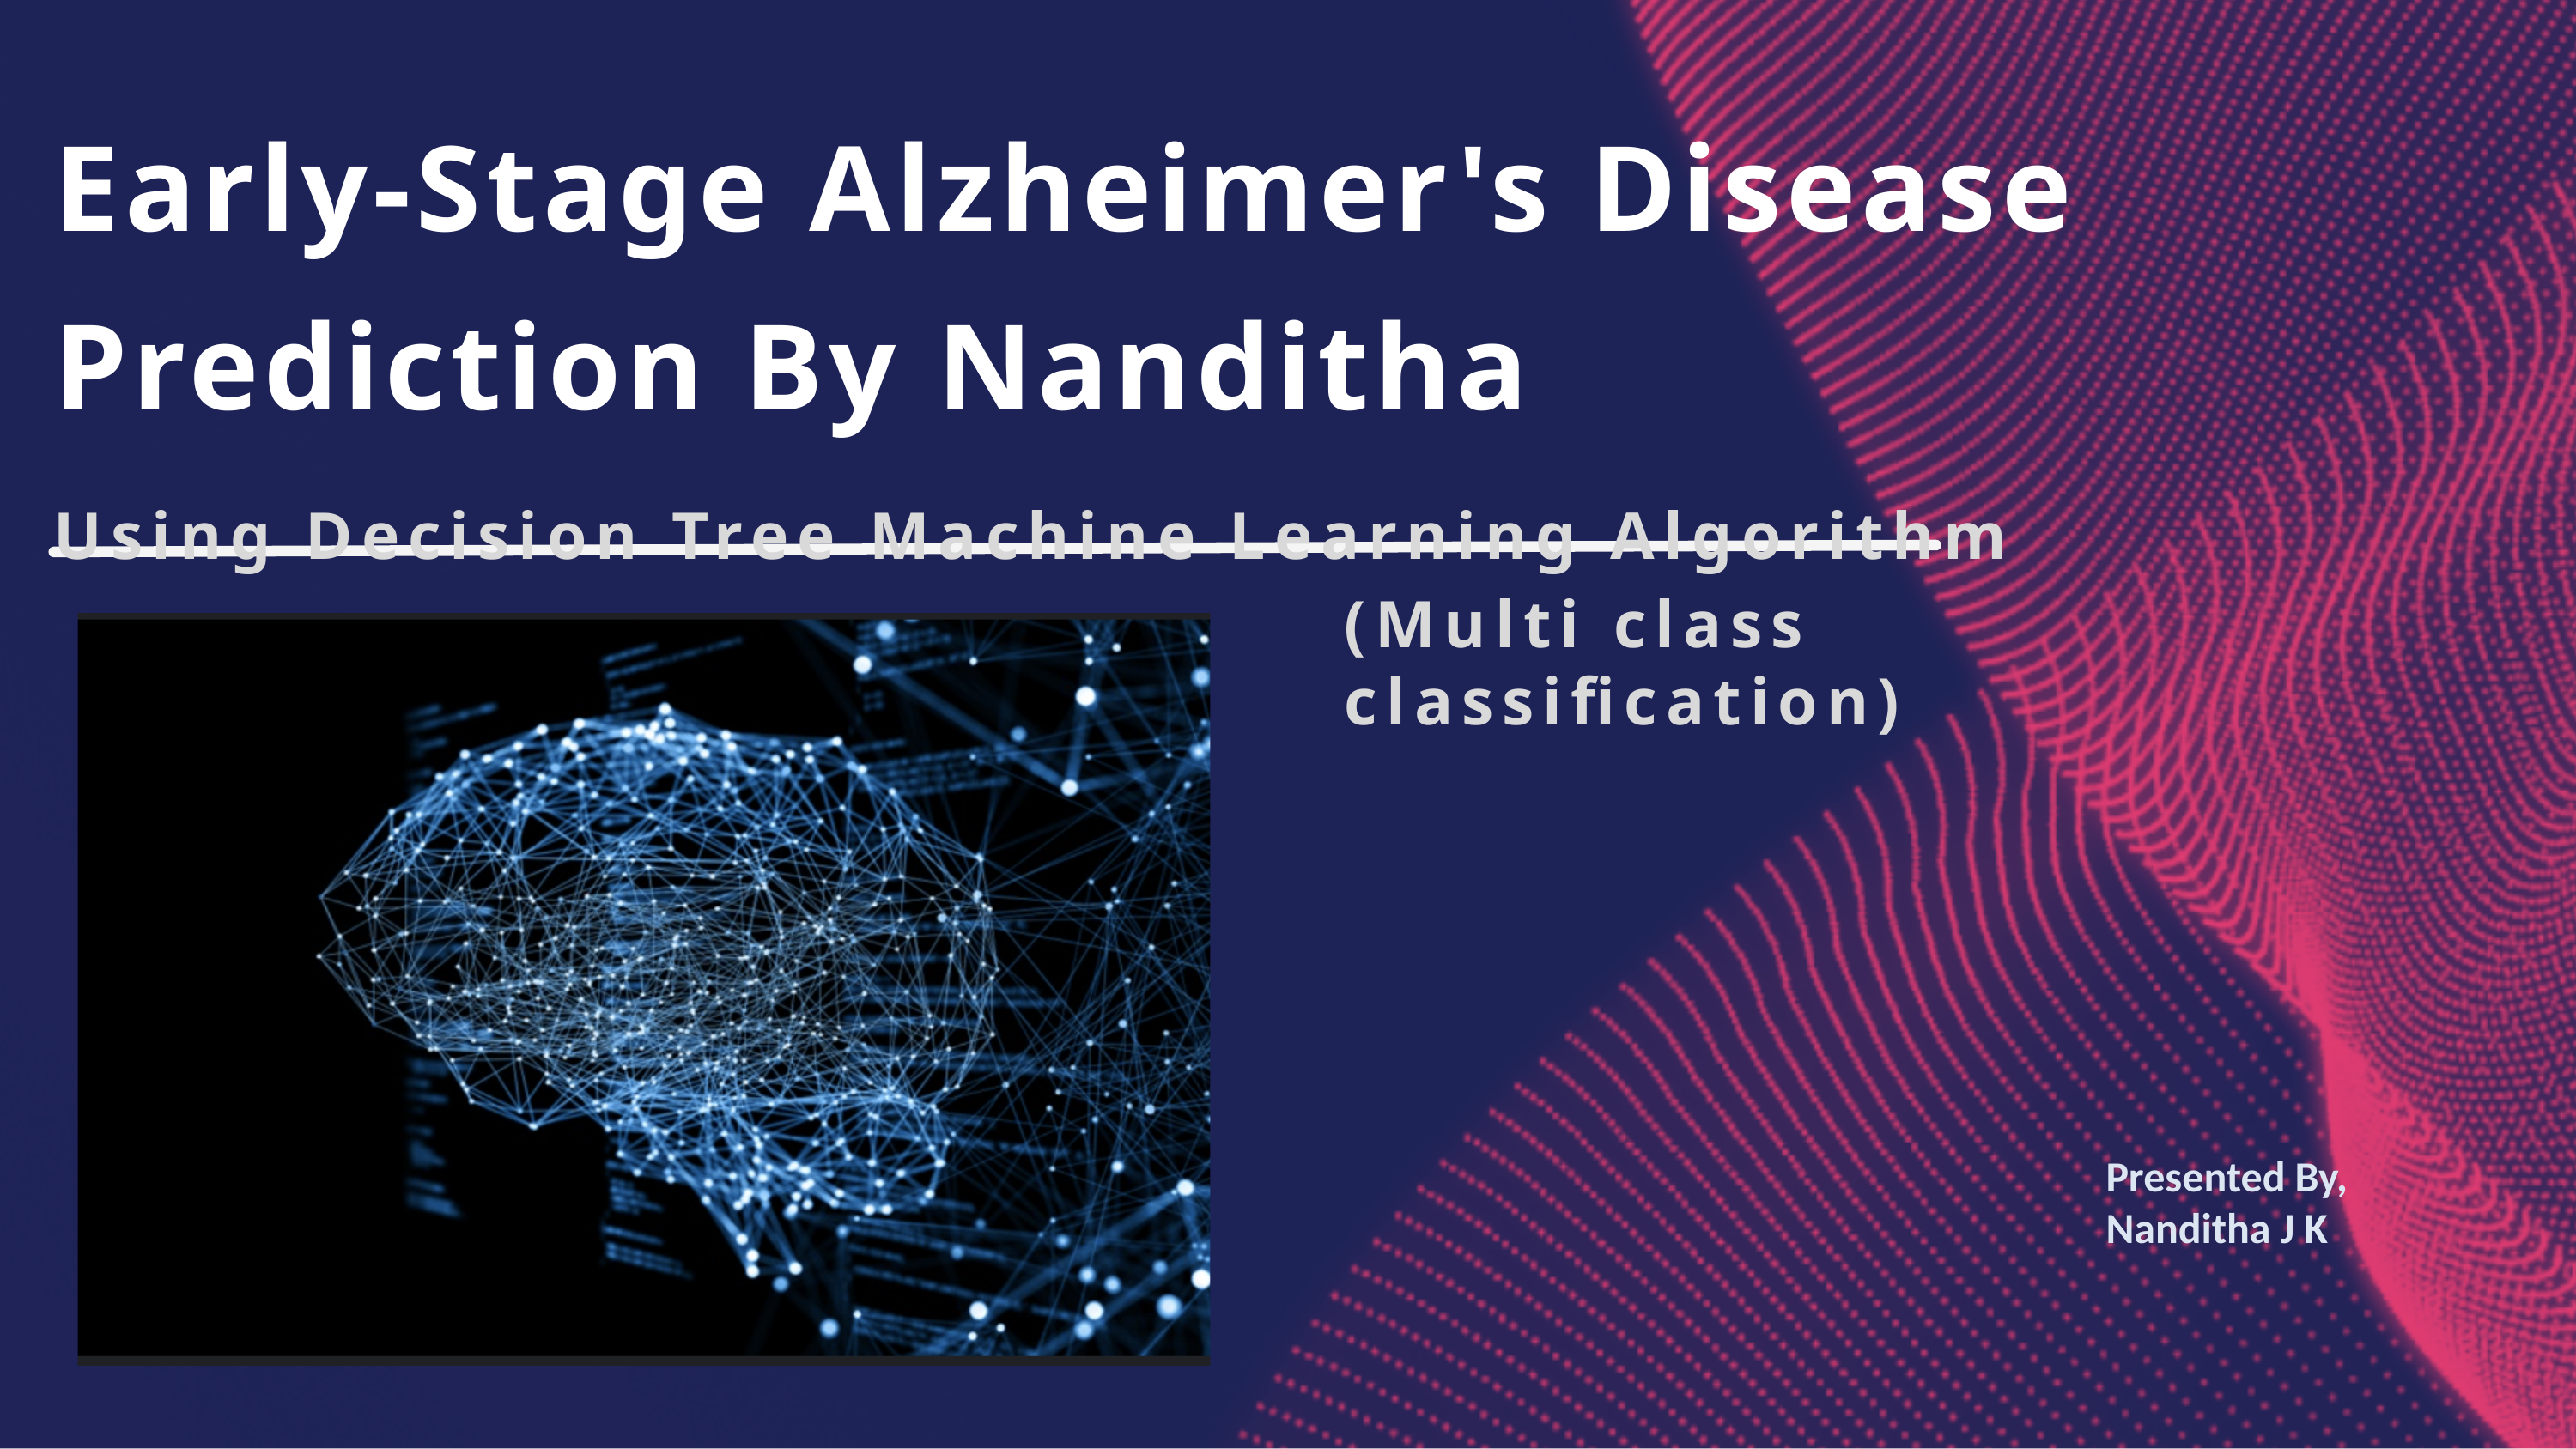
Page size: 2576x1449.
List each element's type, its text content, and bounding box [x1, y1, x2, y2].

text_box (Multi class classification) [1331, 577, 2399, 745]
text_box Using Decision Tree Machine Learning Algorithm [53, 335, 2498, 1047]
picture [77, 613, 1211, 1366]
text_box [0, 0, 2576, 1449]
text_box Presented By, Nanditha J K [2093, 1143, 2399, 1259]
text_box Early-Stage Alzheimer's Disease Prediction By Nanditha [53, 77, 2499, 433]
